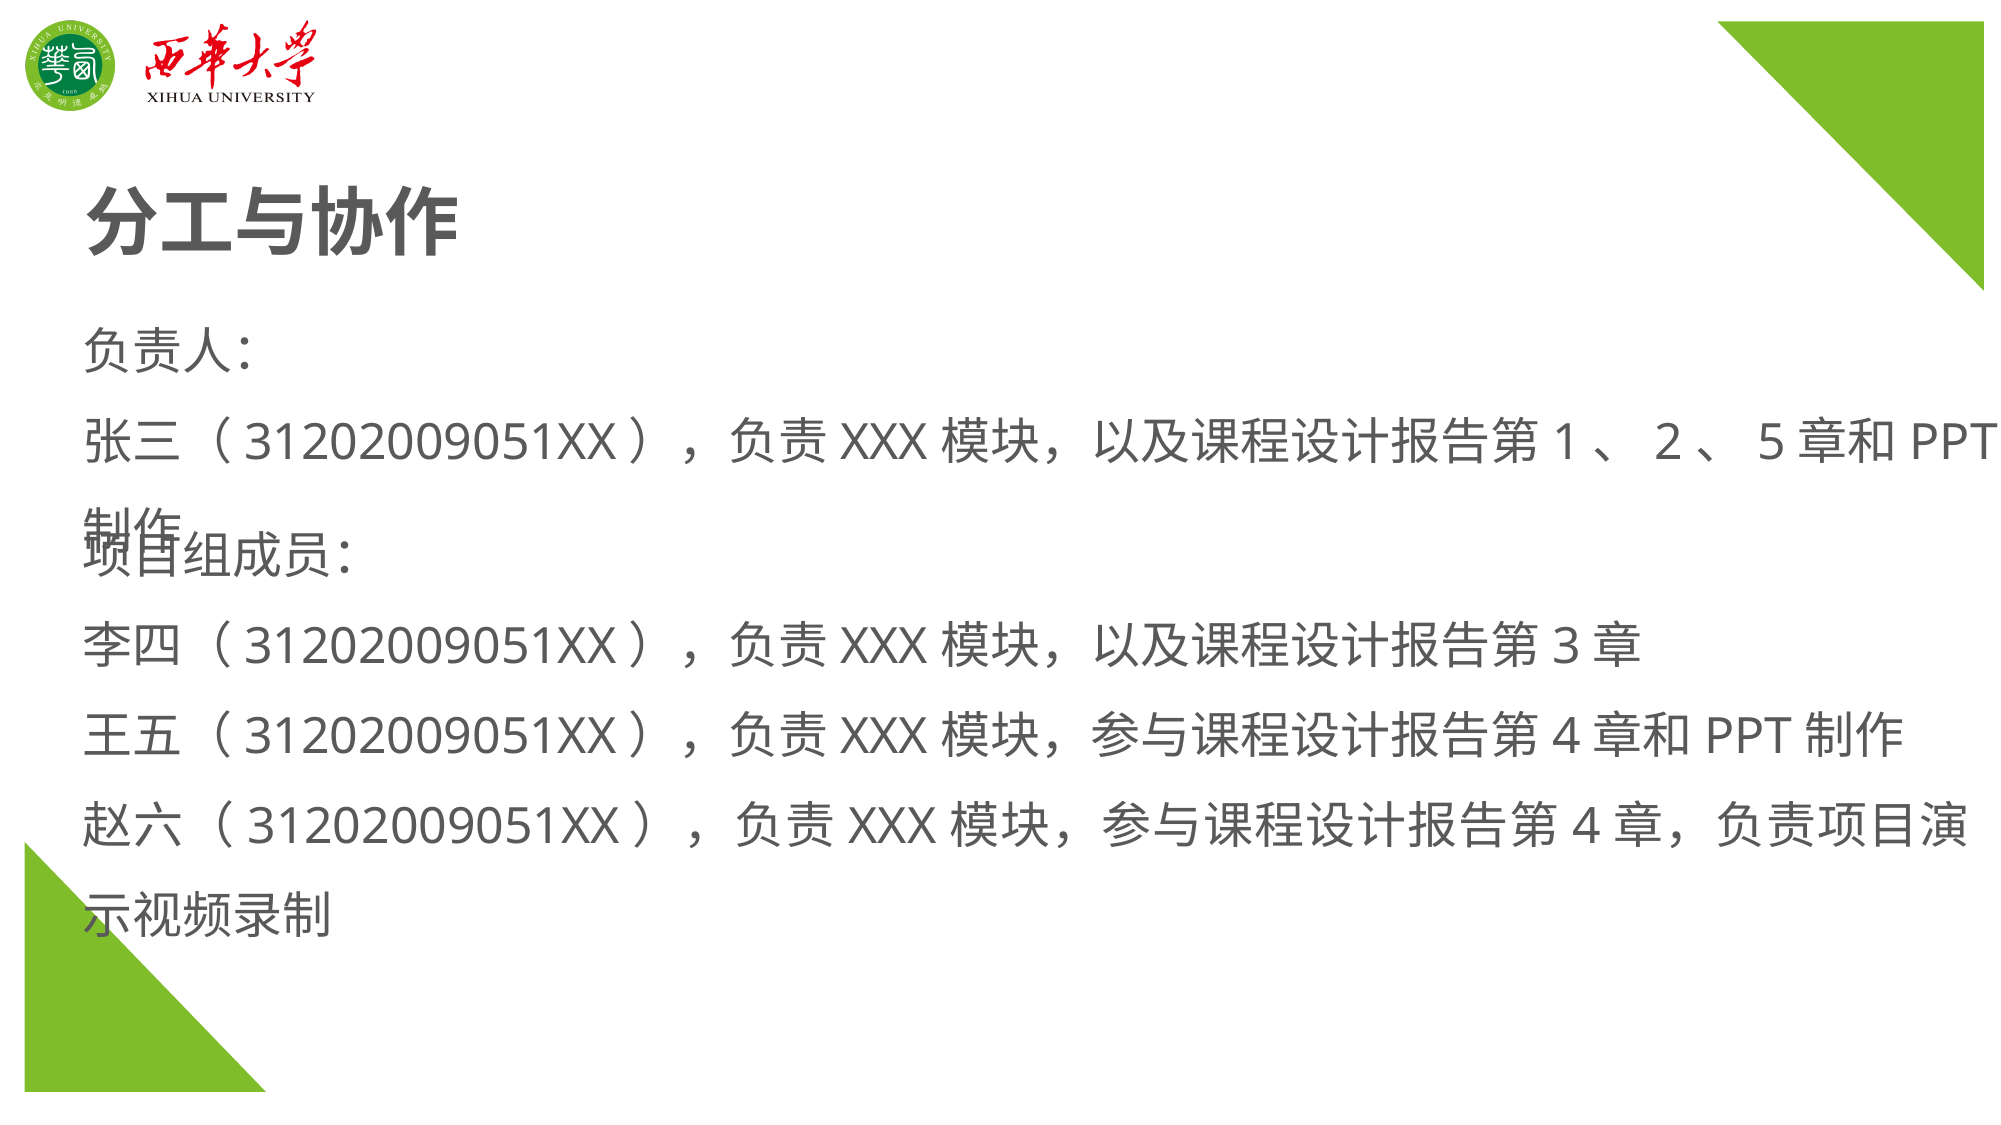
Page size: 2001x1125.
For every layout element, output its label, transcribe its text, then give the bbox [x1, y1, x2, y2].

text_box [1714, 20, 1985, 281]
text_box 分工与协作 [69, 166, 475, 272]
text_box 项目组成员： 李四（31202009051XX），负责XXX模块，以及课程设计报告第3章 王五（31202009051XX），负责XXX模块，参与课程设计报告第4章和PPT制作 赵六（31202009051XX），负责XXX模块，参与课程设计报告第4章，负责项目演示视频录制 [67, 485, 1985, 951]
text_box [23, 839, 269, 1093]
text_box 负责人： 张三（31202009051XX），负责XXX模块，以及课程设计报告第1、2、5章和PPT制作 [67, 281, 2000, 567]
picture [0, 4, 344, 127]
